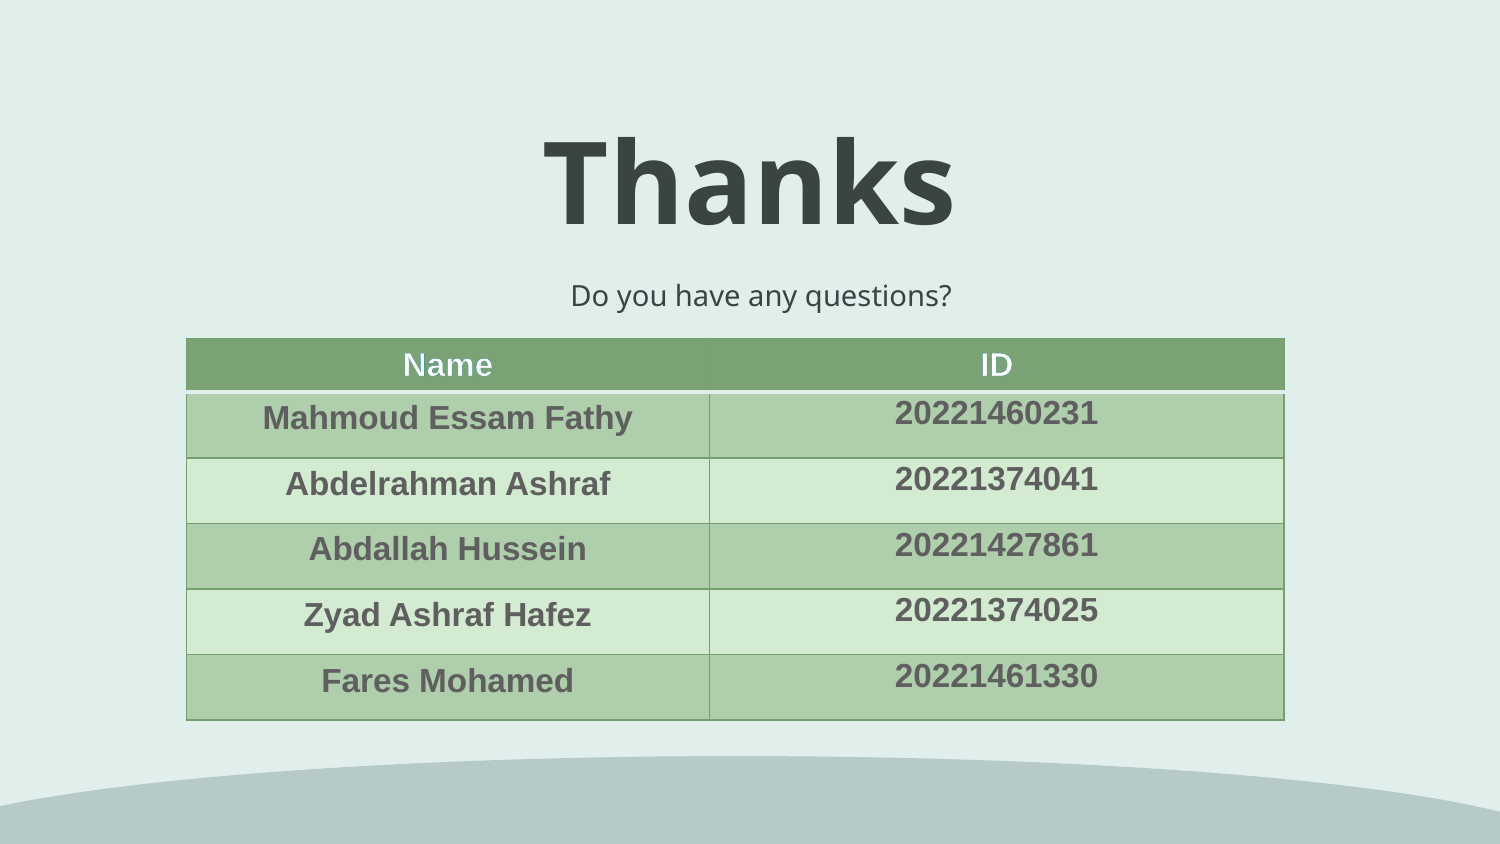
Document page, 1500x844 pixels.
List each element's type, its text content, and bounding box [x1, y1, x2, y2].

table_cell Zyad Ashraf Hafez [187, 590, 709, 654]
table_cell 20221460231 [710, 394, 1283, 457]
table_cell 20221374025 [710, 590, 1283, 654]
table_cell 20221427861 [710, 524, 1283, 588]
subtitle Do you have any questions? [447, 257, 1053, 338]
table_cell 20221461330 [710, 655, 1283, 719]
title Thanks [447, 88, 1053, 257]
table_cell Abdallah Hussein [187, 524, 709, 588]
table_cell Abdelrahman Ashraf [187, 459, 709, 523]
table_cell Mahmoud Essam Fathy [187, 394, 709, 457]
table_cell Fares Mohamed [187, 655, 709, 719]
table_header ID [710, 339, 1283, 390]
table_header Name [187, 339, 709, 390]
table_cell 20221374041 [710, 459, 1283, 523]
